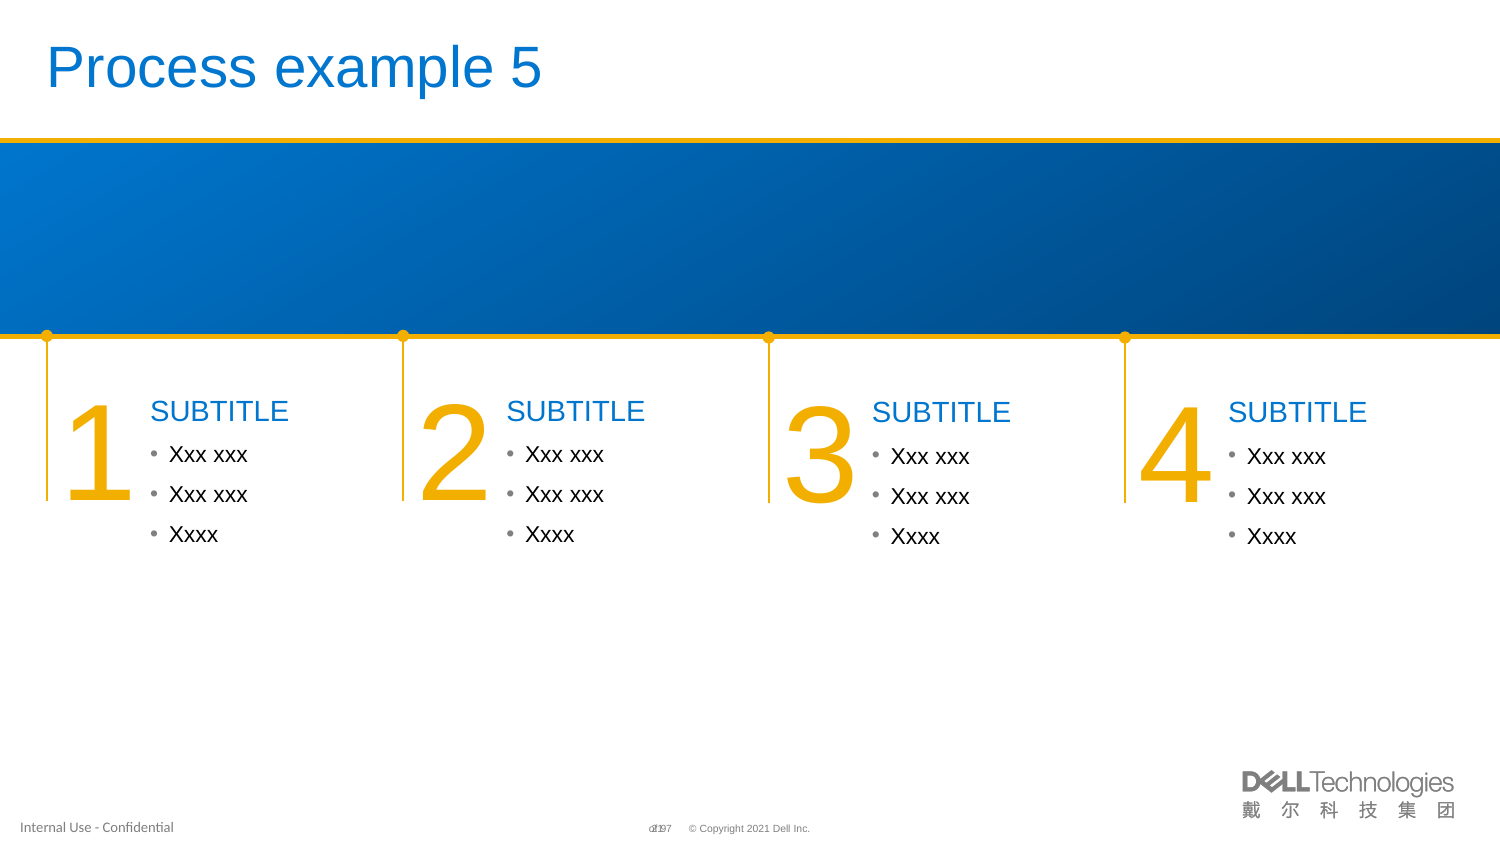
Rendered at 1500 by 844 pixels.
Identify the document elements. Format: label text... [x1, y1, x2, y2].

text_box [768, 337, 1097, 551]
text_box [1124, 337, 1454, 551]
picture [1153, 769, 1500, 820]
title Process example 5 [46, 37, 1454, 102]
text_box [46, 335, 375, 549]
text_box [403, 335, 732, 549]
